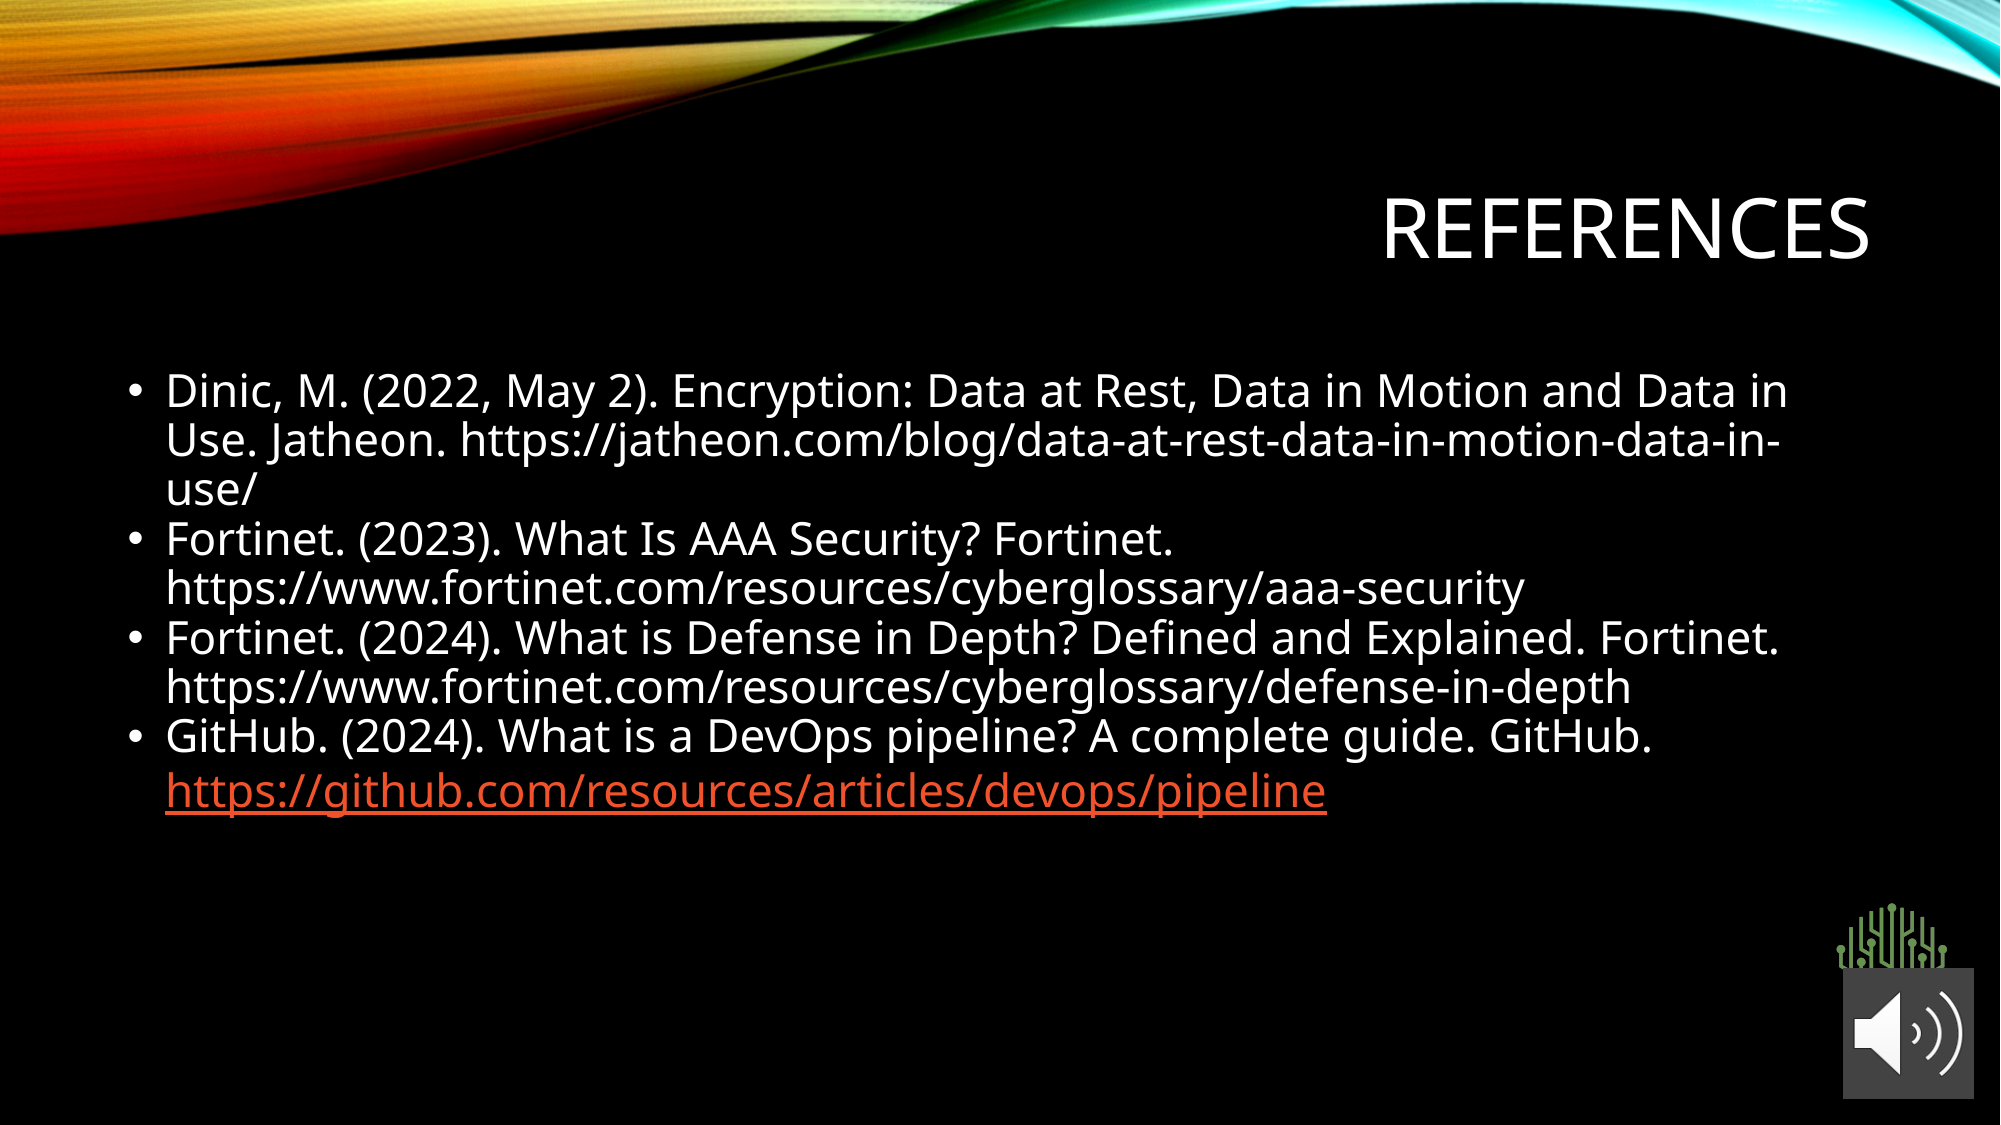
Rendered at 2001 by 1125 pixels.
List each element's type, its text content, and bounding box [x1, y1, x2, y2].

picture [0, 0, 2000, 237]
title REFERENCES [474, 125, 1888, 338]
list Dinic, M. (2022, May 2). Encryption: Data at Rest, Data in Motion and Data in Use. Jatheon. https://jatheon.com/blog/data-at-rest-data-in-motion-data-in-use/ Fortinet. (2023). What Is AAA Security? Fortinet. https://www.fortinet.com/resources/cyberglossary/aaa-security Fortinet. (2024). What is Defense in Depth? Defined and Explained. Fortinet. https://www.fortinet.com/resources/cyberglossary/defense-in-depth GitHub. (2024). What is a DevOps pipeline? A complete guide. GitHub. https://github.com/resources/articles/devops/pipeline [112, 360, 1888, 1021]
picture [1817, 892, 1976, 1101]
